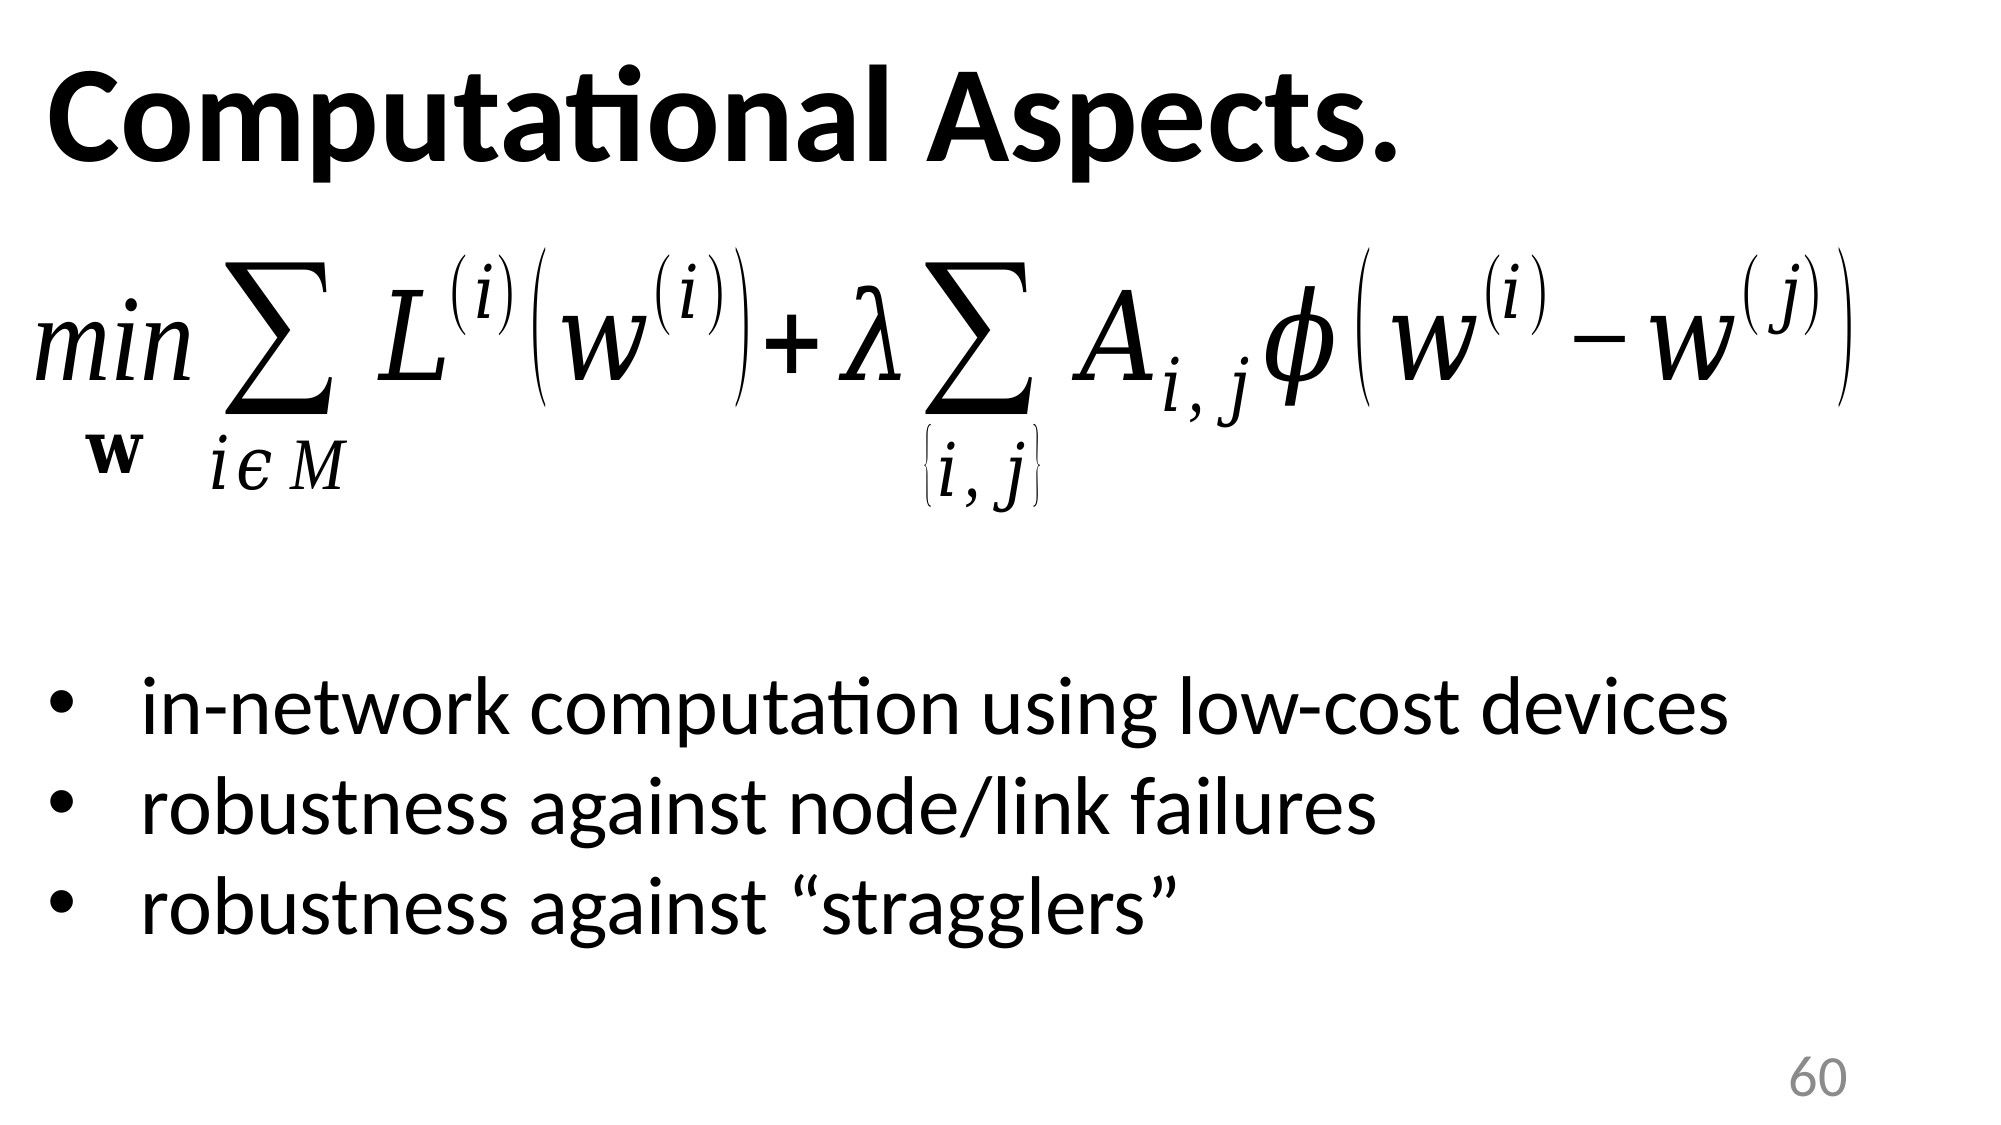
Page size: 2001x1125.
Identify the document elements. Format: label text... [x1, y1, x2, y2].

text_box in-network computation using low-cost devices robustness against node/link failures robustness against “stragglers” [32, 643, 1932, 959]
slide_number 60 [1412, 1042, 1863, 1103]
title Computational Aspects. [32, 22, 2000, 213]
